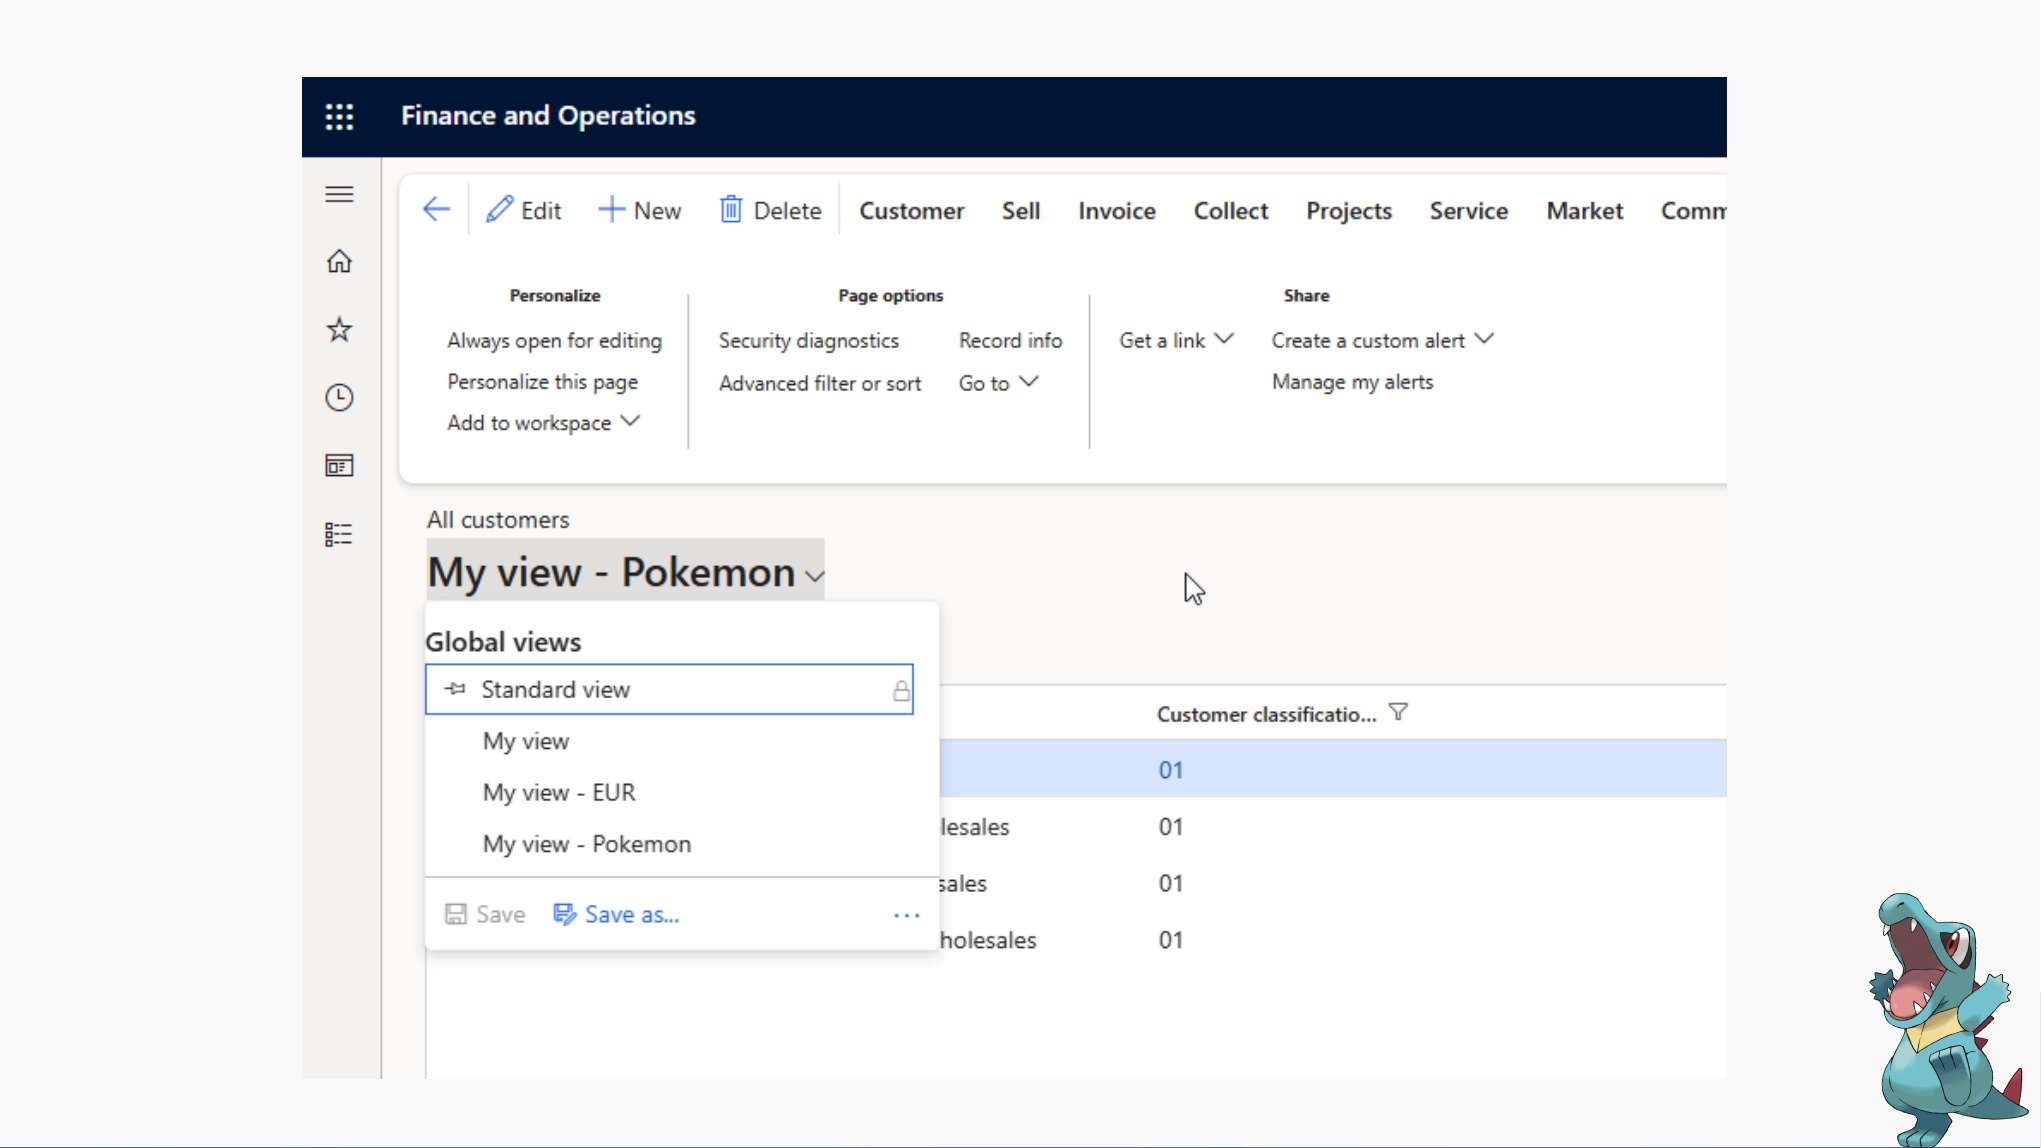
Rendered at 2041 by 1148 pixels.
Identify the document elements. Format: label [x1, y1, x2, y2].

picture [301, 76, 1727, 1079]
picture [1869, 893, 2029, 1148]
